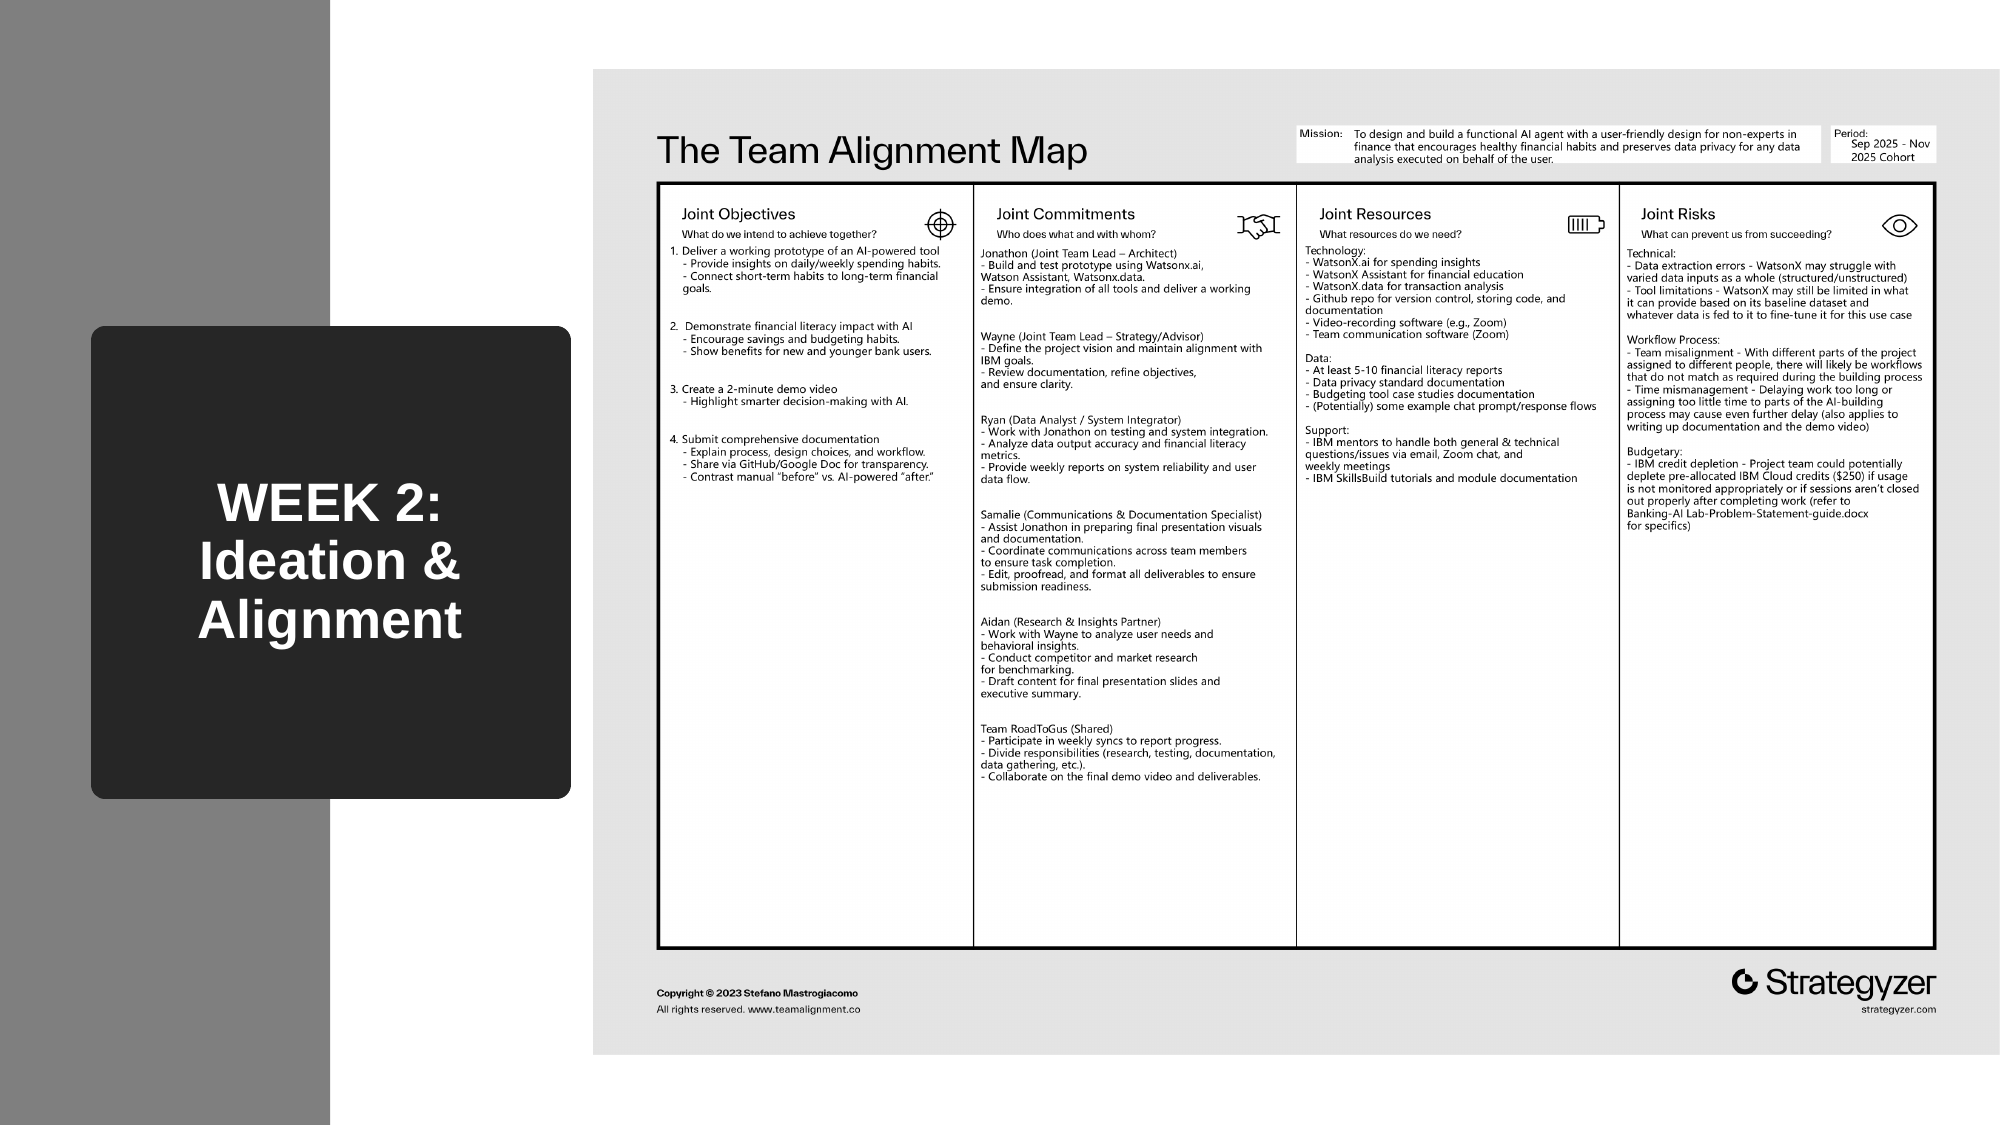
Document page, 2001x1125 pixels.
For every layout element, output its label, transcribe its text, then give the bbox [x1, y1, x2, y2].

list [593, 69, 2000, 1055]
text_box [0, 0, 332, 1125]
title WEEK 2: Ideation & Alignment [105, 340, 557, 785]
text_box [332, 0, 2000, 1125]
